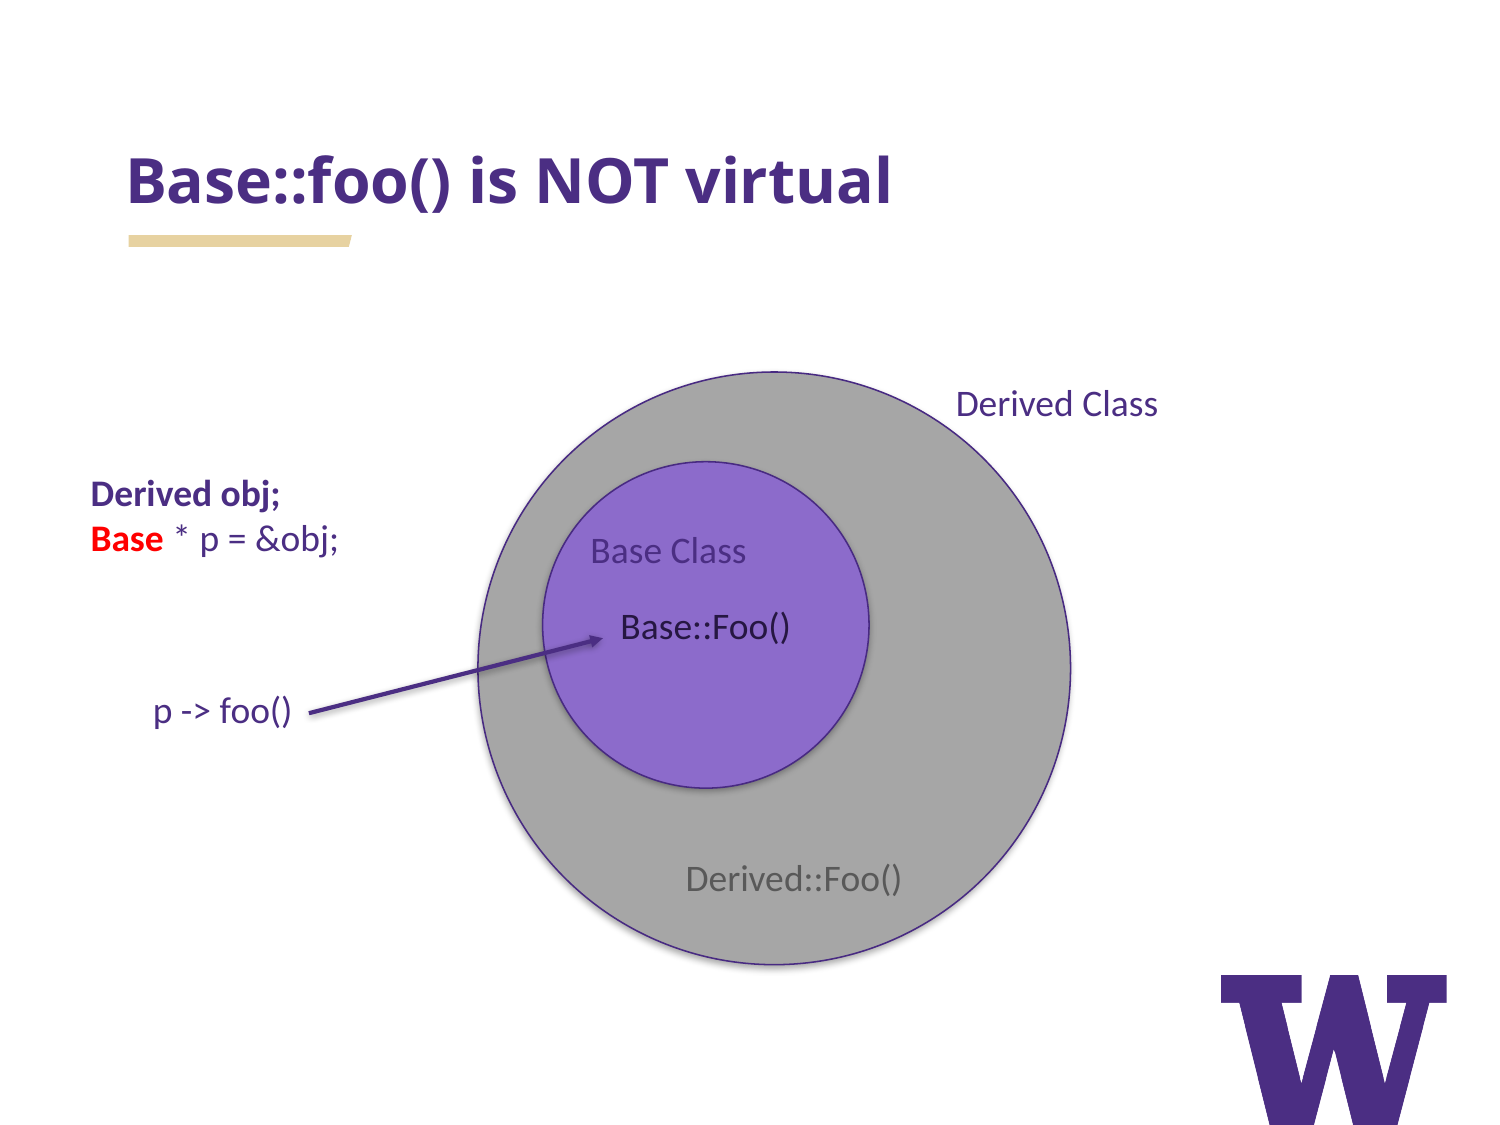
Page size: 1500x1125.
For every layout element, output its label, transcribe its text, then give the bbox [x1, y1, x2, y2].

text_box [308, 637, 604, 714]
text_box Derived obj; Base * p = &obj; [75, 461, 355, 567]
picture [128, 235, 352, 247]
text_box Derived Class [941, 371, 1174, 432]
text_box p -> foo() [138, 679, 308, 739]
picture [1221, 975, 1447, 1125]
text_box [478, 371, 1072, 966]
title Base::foo() is NOT virtual [110, 60, 1453, 224]
text_box Base::Foo() [541, 460, 870, 789]
text_box Base Class [575, 518, 762, 578]
text_box Derived::Foo() [670, 846, 918, 906]
